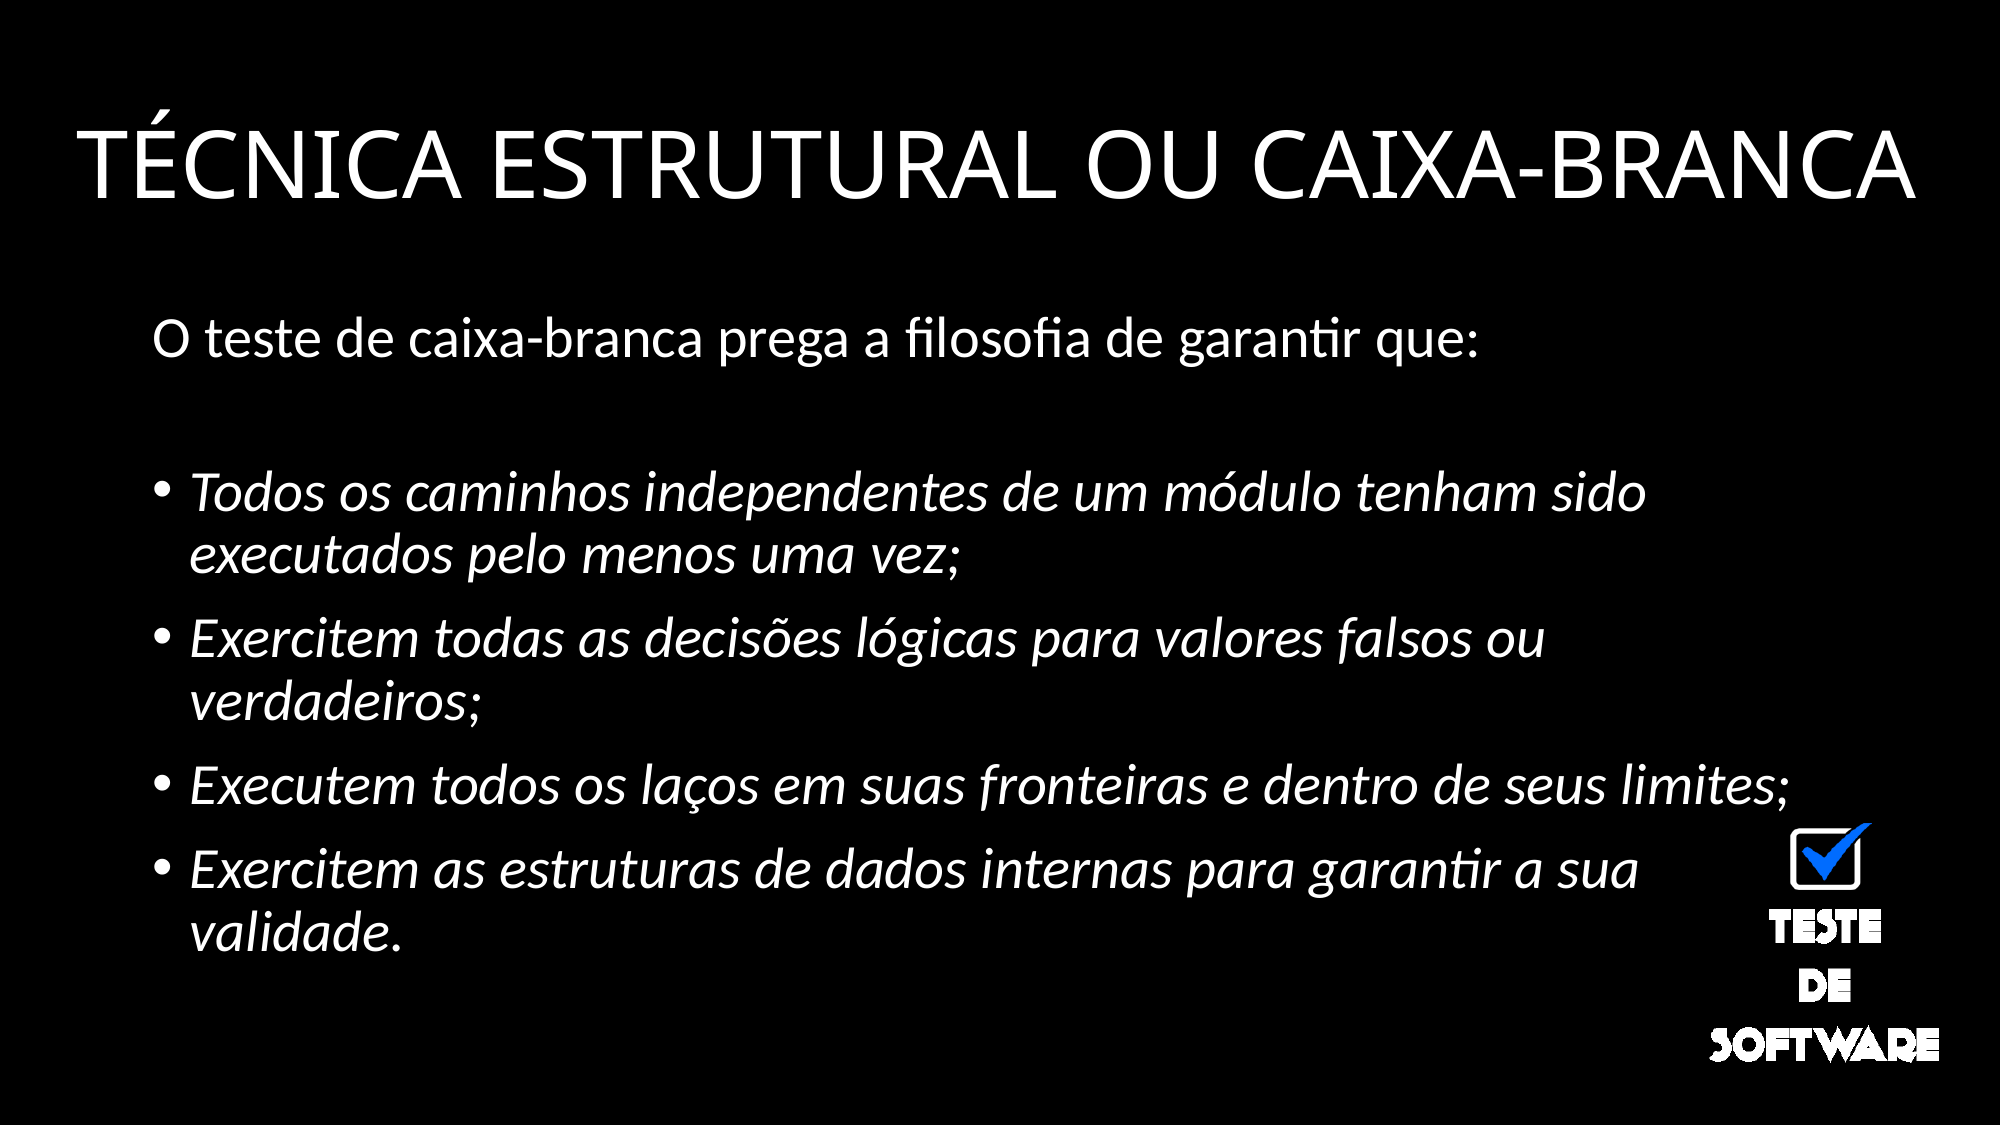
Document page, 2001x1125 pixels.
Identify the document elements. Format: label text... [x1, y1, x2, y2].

picture [1695, 811, 1945, 1070]
list O teste de caixa-branca prega a filosofia de garantir que: Todos os caminhos independentes de um módulo tenham sido executados pelo menos uma vez; Exercitem todas as decisões lógicas para valores falsos ou verdadeiros; Executem todos os laços em suas fronteiras e dentro de seus limites; Exercitem as estruturas de dados internas para garantir a sua validade. [137, 299, 1863, 1014]
title TÉCNICA ESTRUTURAL OU CAIXA-BRANCA [50, 59, 1945, 278]
